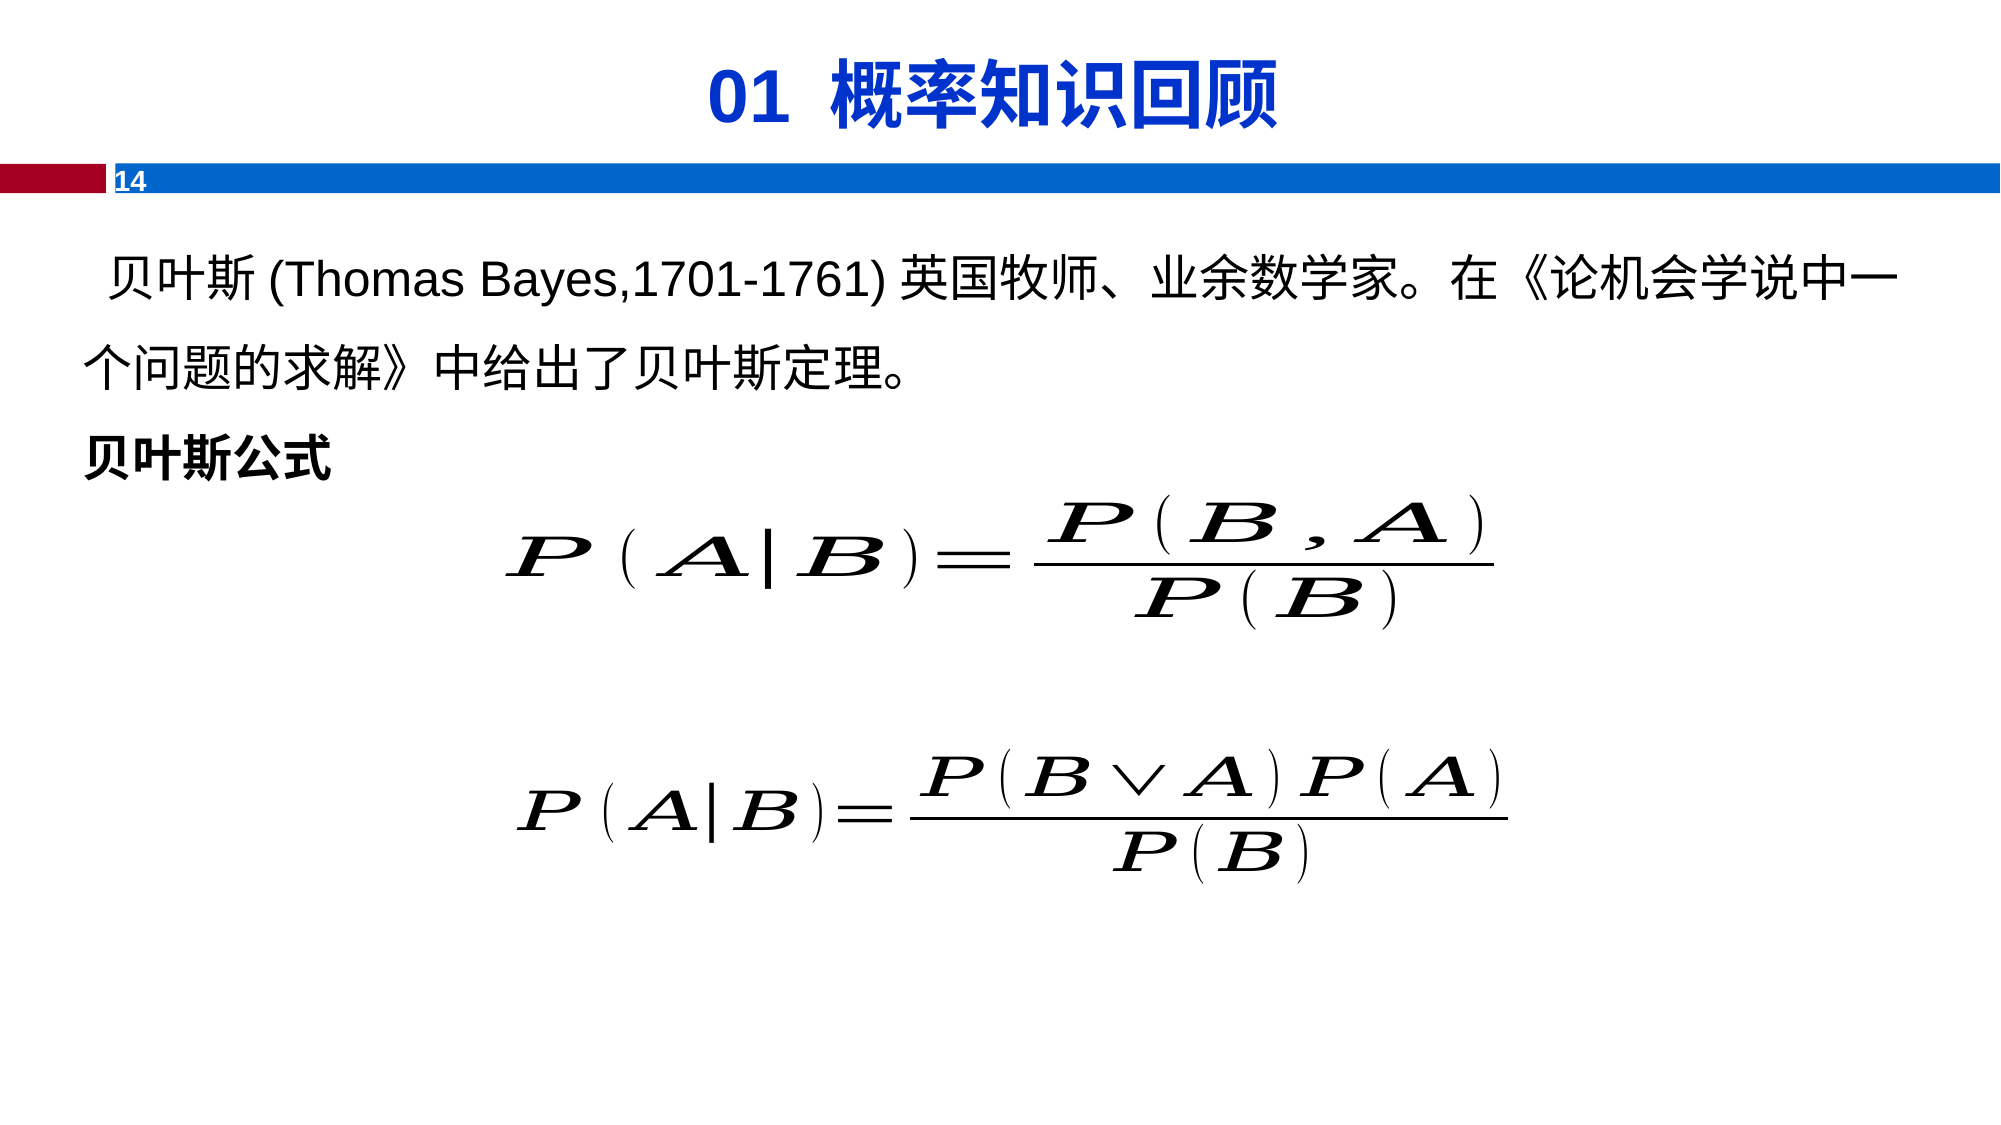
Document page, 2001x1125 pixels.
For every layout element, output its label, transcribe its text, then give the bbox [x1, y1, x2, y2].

title 01 概率知识回顾 [48, 36, 1939, 148]
text_box 贝叶斯(Thomas Bayes,1701-1761)英国牧师、业余数学家。在《论机会学说中一个问题的求解》中给出了贝叶斯定理。 贝叶斯公式 [67, 208, 1959, 584]
